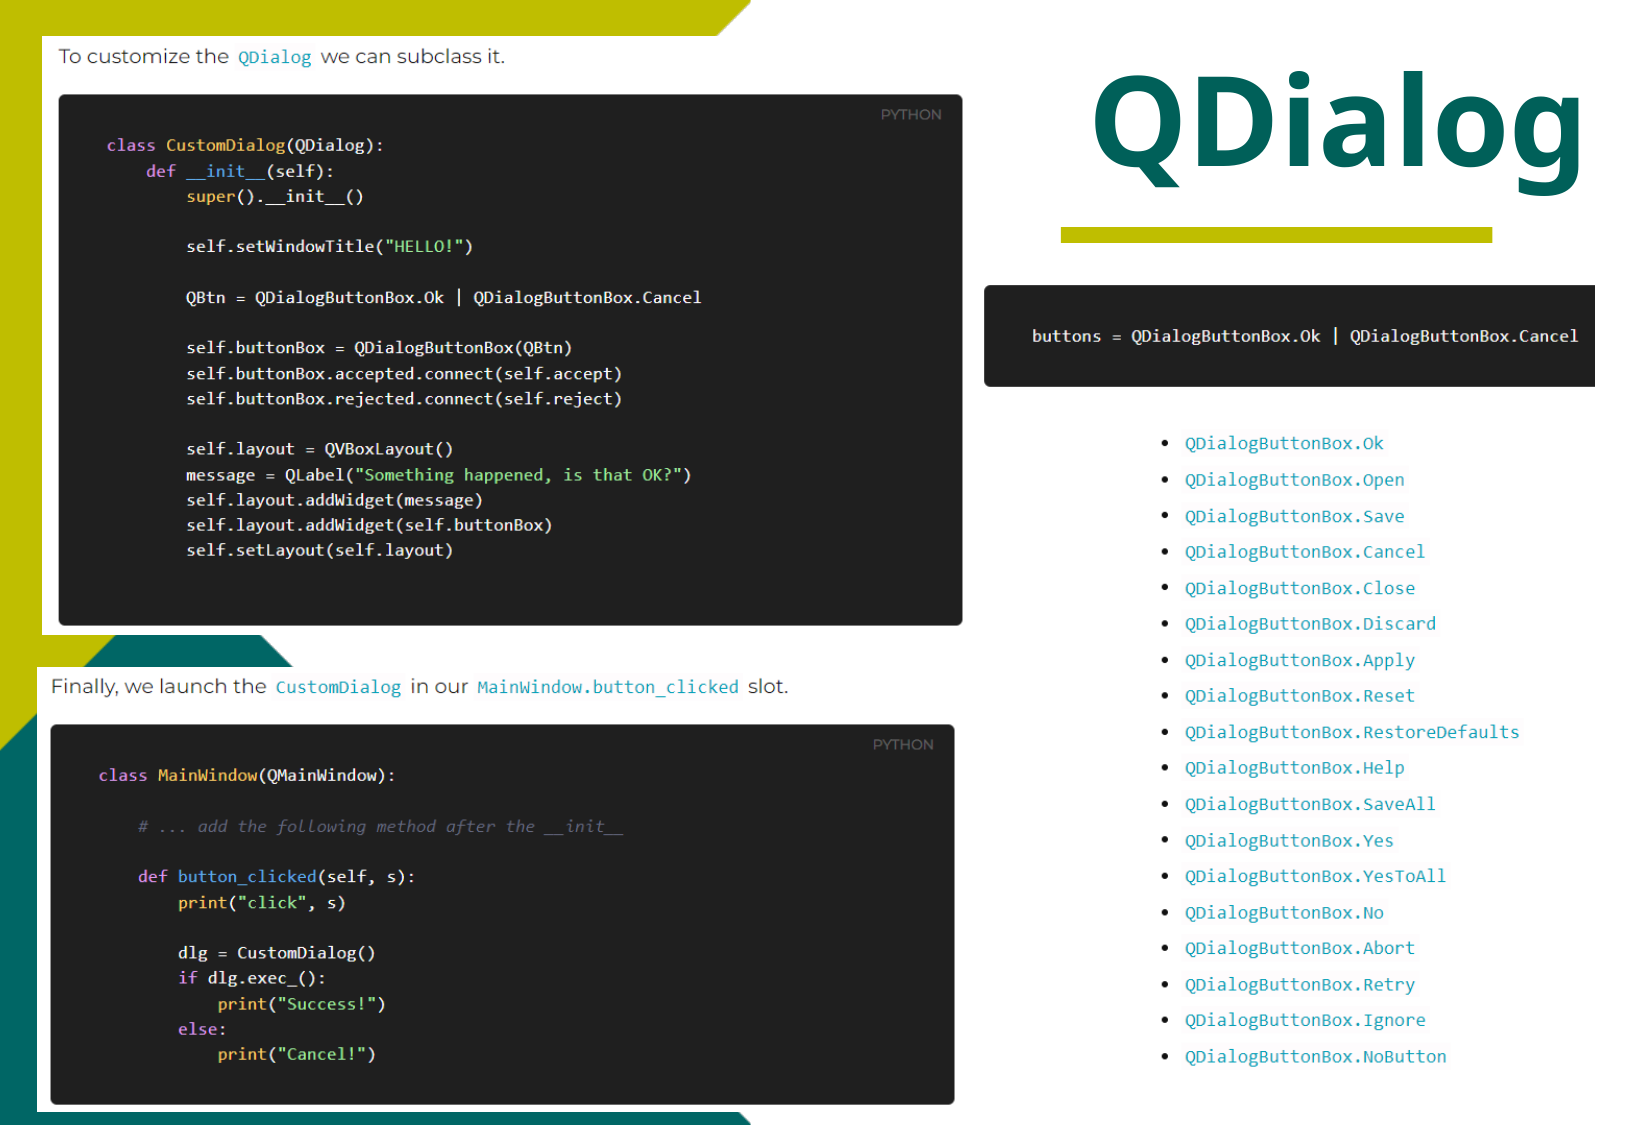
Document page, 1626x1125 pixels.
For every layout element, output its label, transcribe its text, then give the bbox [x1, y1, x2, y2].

picture [1060, 227, 1493, 243]
picture [0, 0, 975, 1125]
text_box QDialog [751, 34, 1604, 200]
picture [1144, 419, 1605, 1074]
picture [980, 282, 1595, 390]
